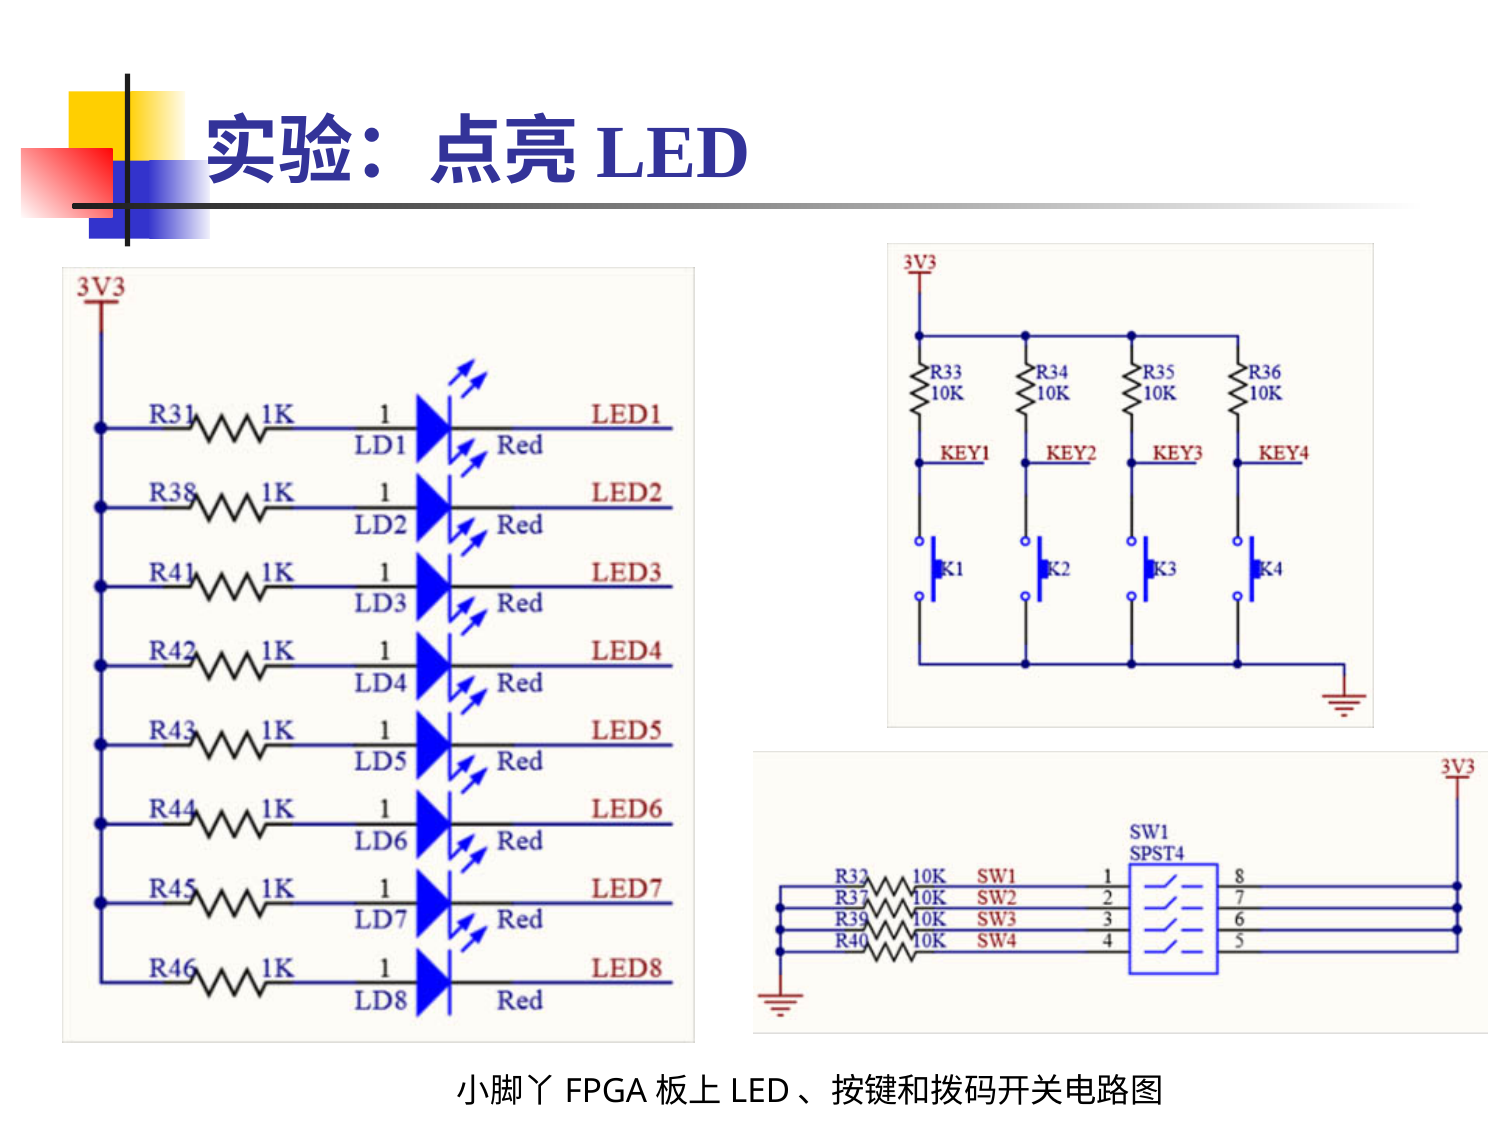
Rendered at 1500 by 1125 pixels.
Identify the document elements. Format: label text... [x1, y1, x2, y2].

picture [887, 243, 1374, 728]
picture [752, 751, 1488, 1034]
picture [62, 266, 695, 1043]
title 实验：点亮LED [188, 12, 1468, 200]
text_box 小脚丫FPGA板上LED、按键和拨码开关电路图 [442, 1062, 1179, 1117]
